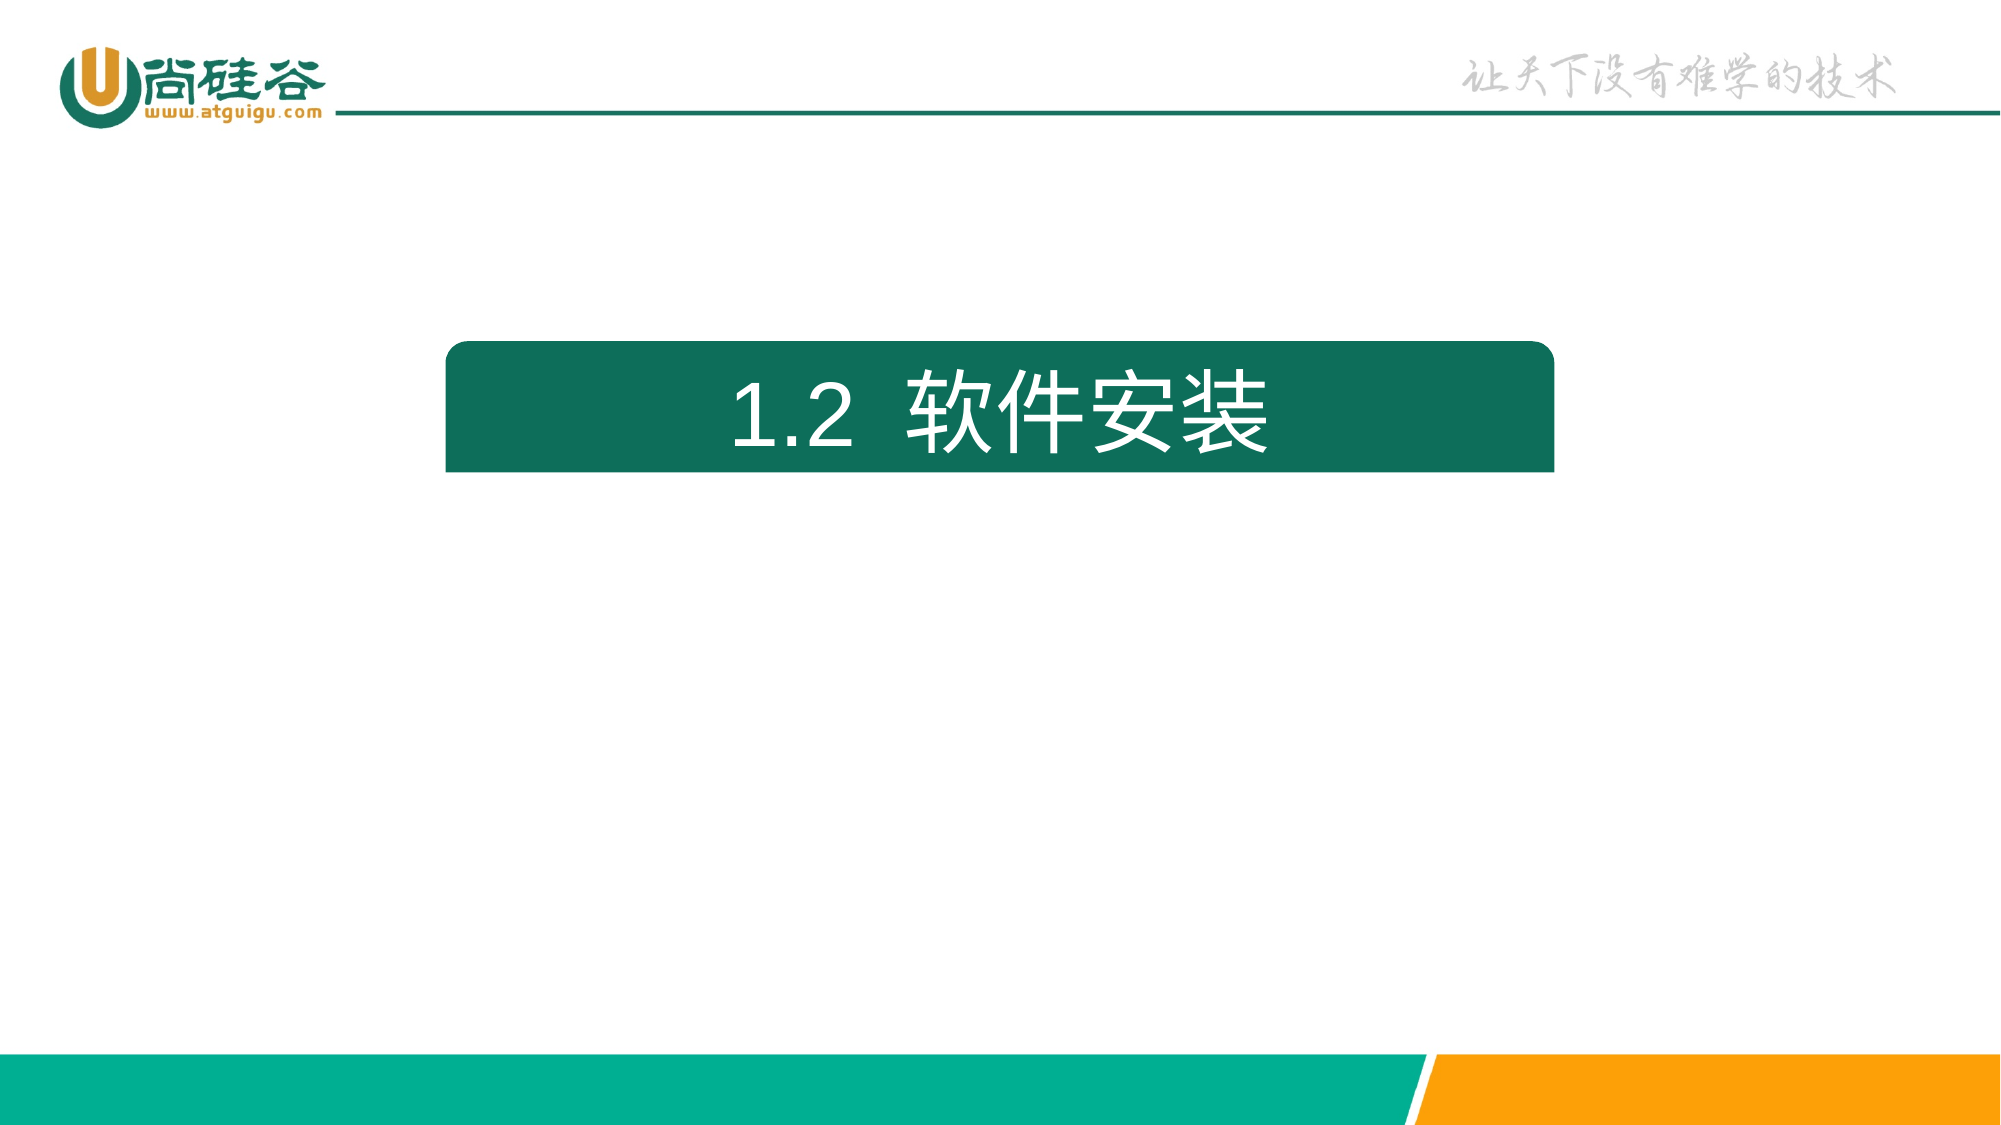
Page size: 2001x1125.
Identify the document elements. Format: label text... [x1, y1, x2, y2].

picture [0, 0, 2001, 1125]
text_box 1.2 软件安装 [445, 341, 1555, 473]
